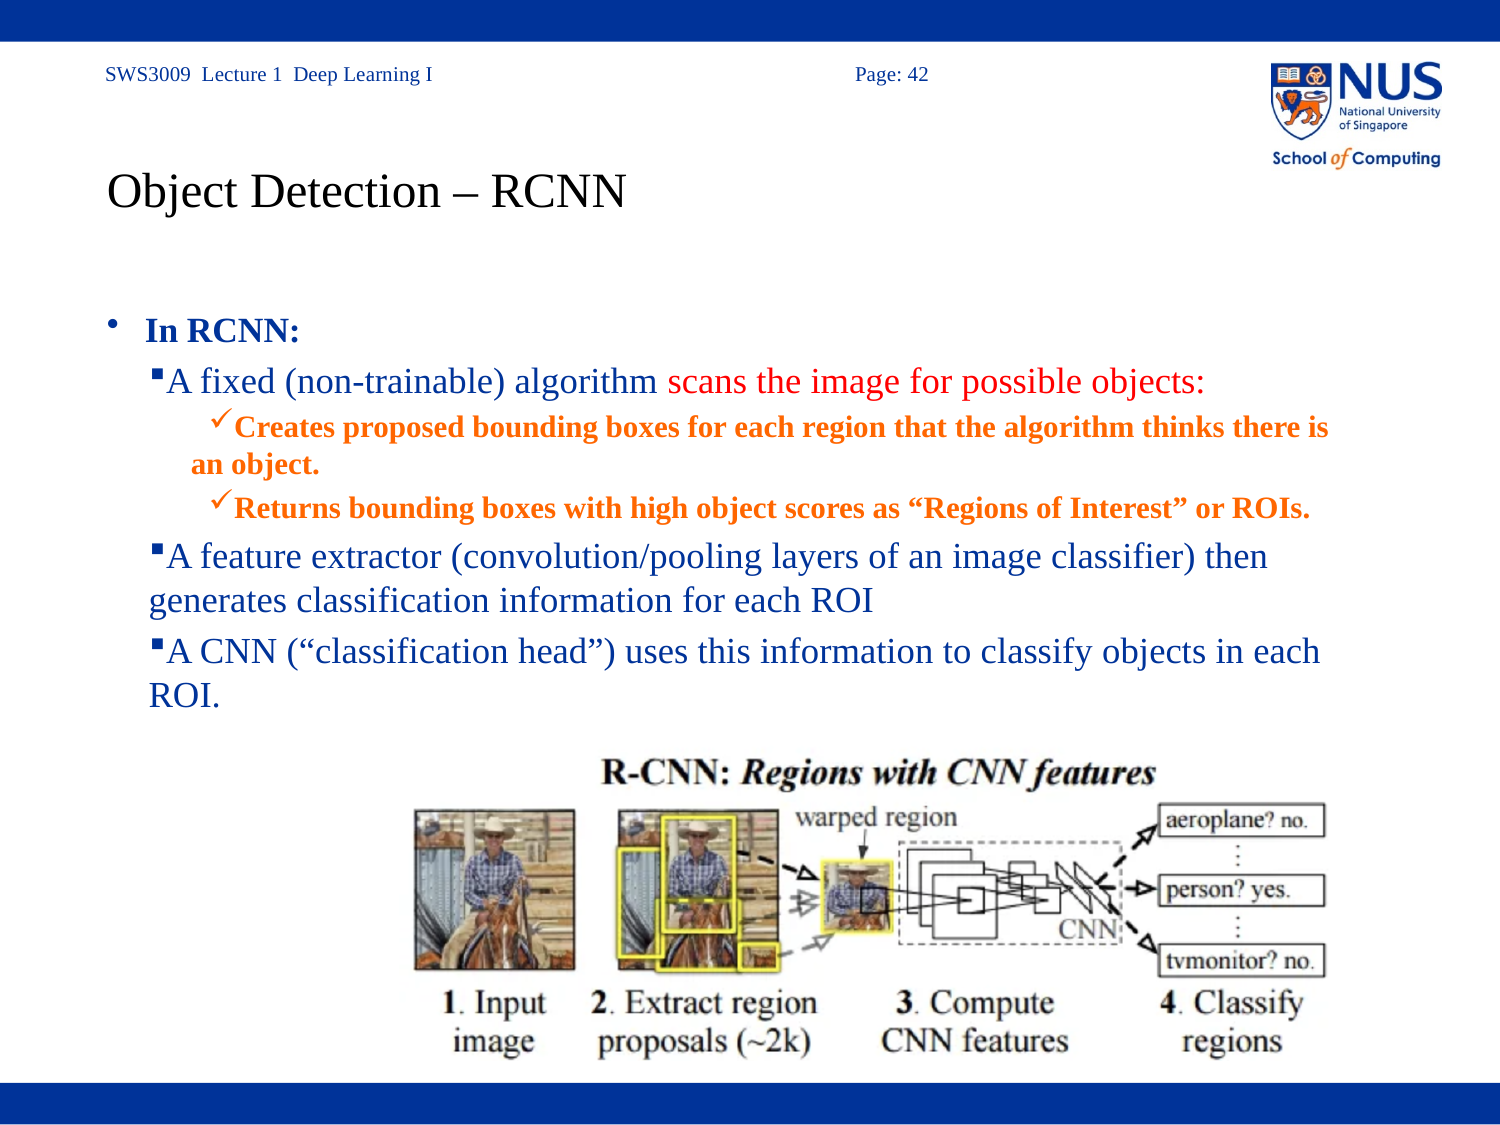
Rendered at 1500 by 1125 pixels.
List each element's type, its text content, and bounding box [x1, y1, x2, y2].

picture [362, 698, 1371, 1061]
title Object Detection – RCNN [90, 93, 1160, 282]
list In RCNN: A fixed (non-trainable) algorithm scans the image for possible objects: Creates proposed bounding boxes for each region that the algorithm thinks there is an object. Returns bounding boxes with high object scores as “Regions of Interest” or ROIs. A feature extractor (convolution/pooling layers of an image classifier) then generates classification information for each ROI A CNN (“classification head”) uses this information to classify objects in each ROI. [90, 298, 1366, 1022]
picture [1271, 61, 1442, 171]
